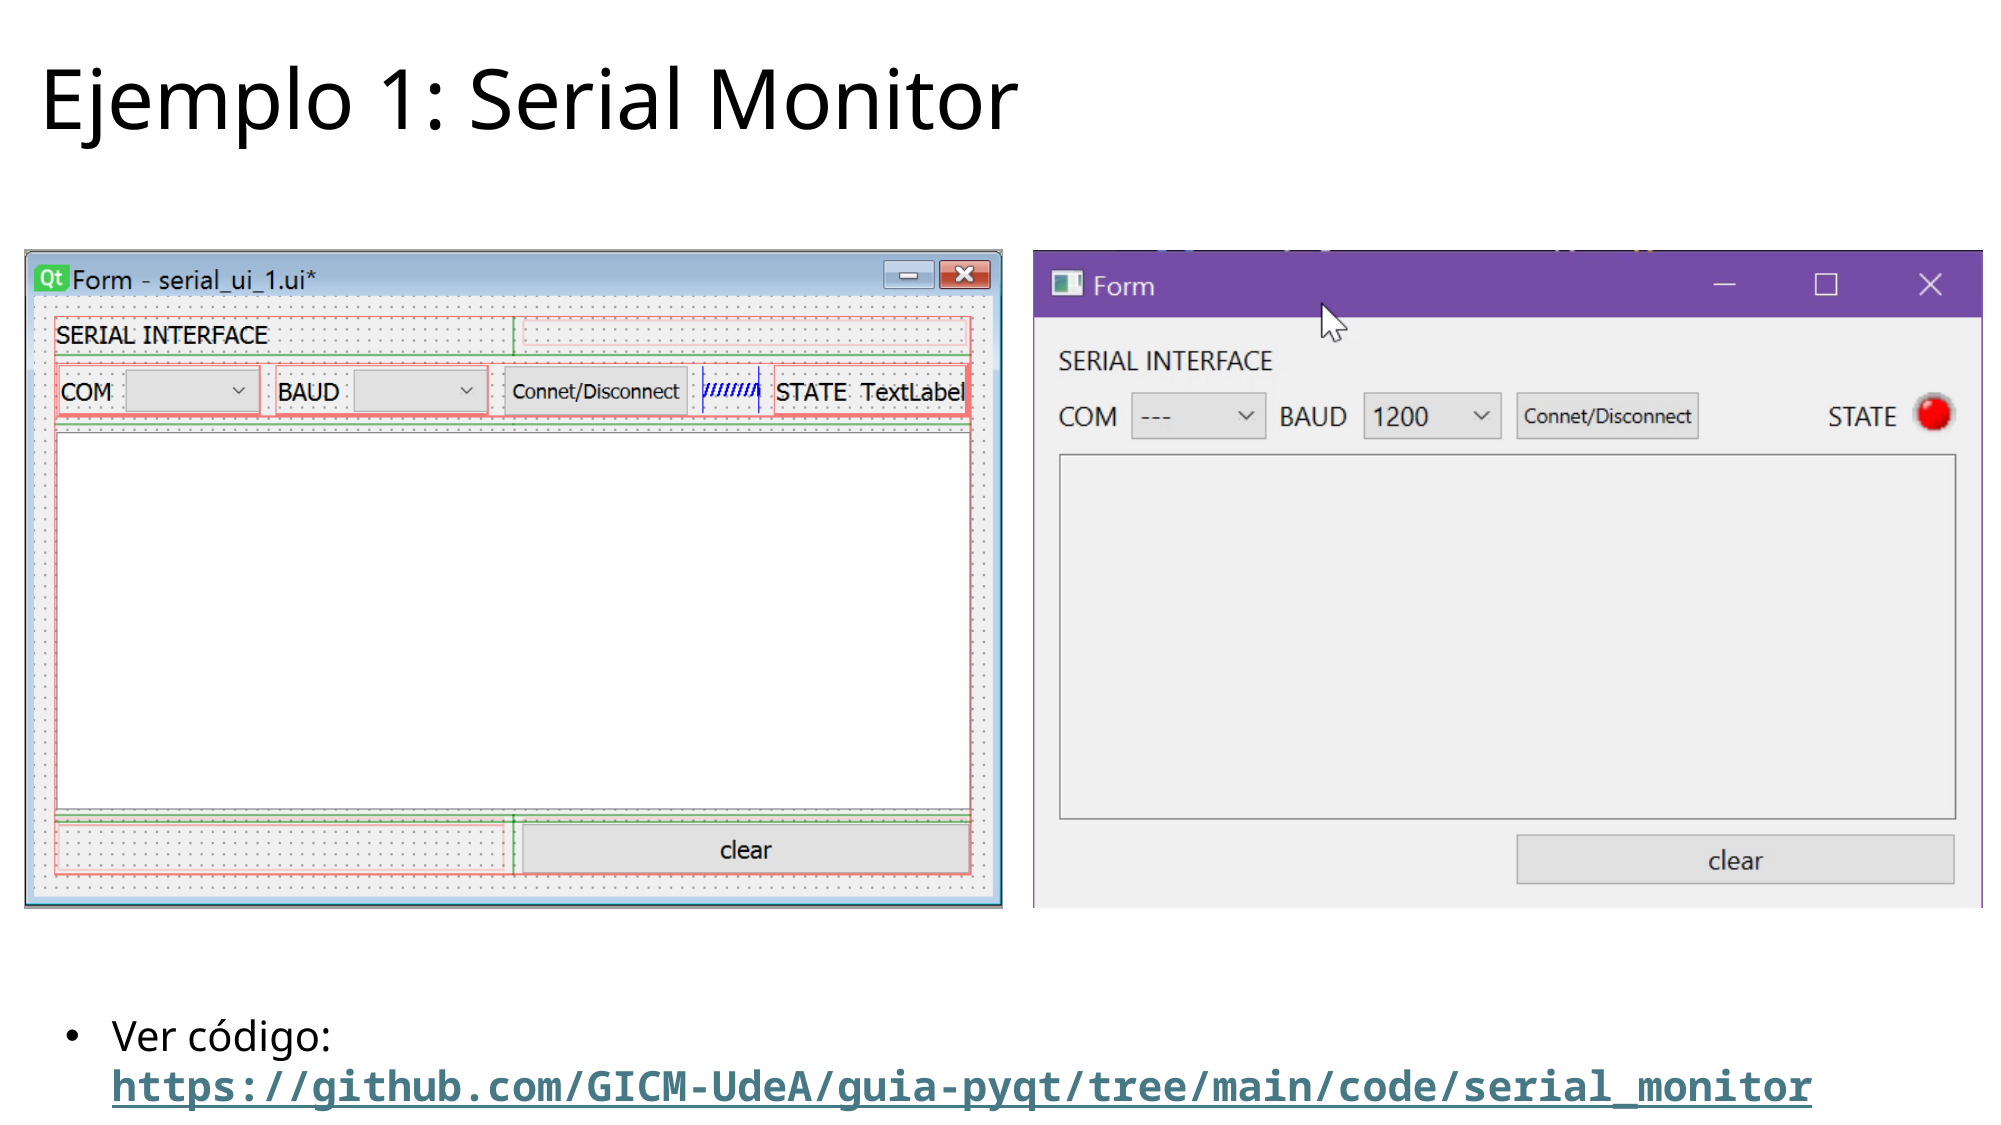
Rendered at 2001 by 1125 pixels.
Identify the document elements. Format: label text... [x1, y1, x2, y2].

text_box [1032, 248, 1985, 910]
text_box Ver código: https://github.com/GICM-UdeA/guia-pyqt/tree/main/code/serial_monitor [50, 1002, 1954, 1125]
text_box Ejemplo 1: Serial Monitor [24, 39, 1963, 155]
picture [24, 248, 1003, 910]
